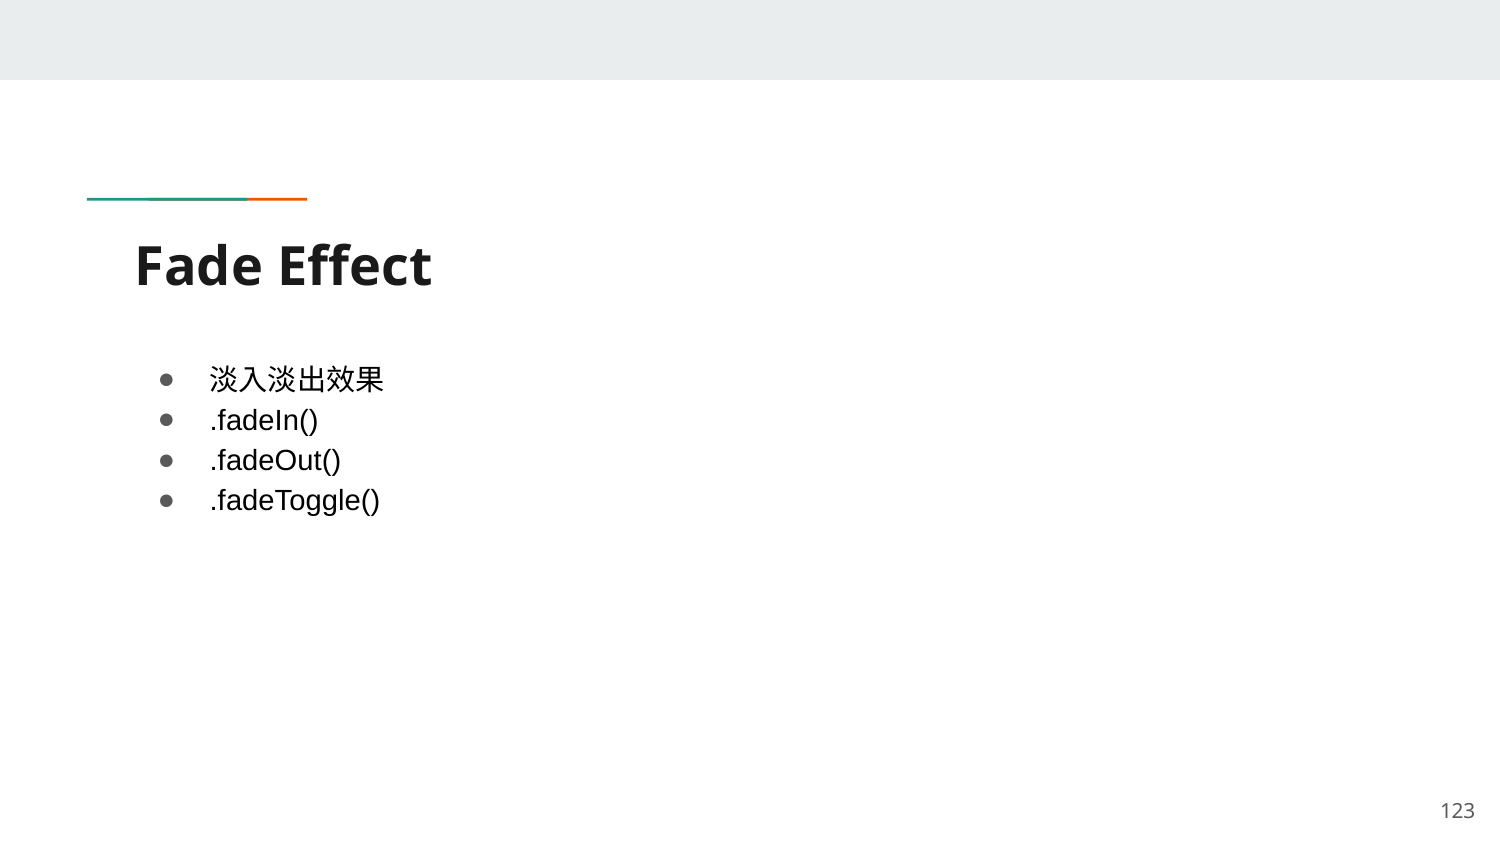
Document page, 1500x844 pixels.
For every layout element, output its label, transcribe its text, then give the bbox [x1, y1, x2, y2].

slide_number ‹#› [1400, 779, 1491, 844]
list 淡入淡出效果 .fadeIn() .fadeOut() .fadeToggle() [119, 341, 1381, 712]
title Fade Effect [119, 216, 1381, 305]
